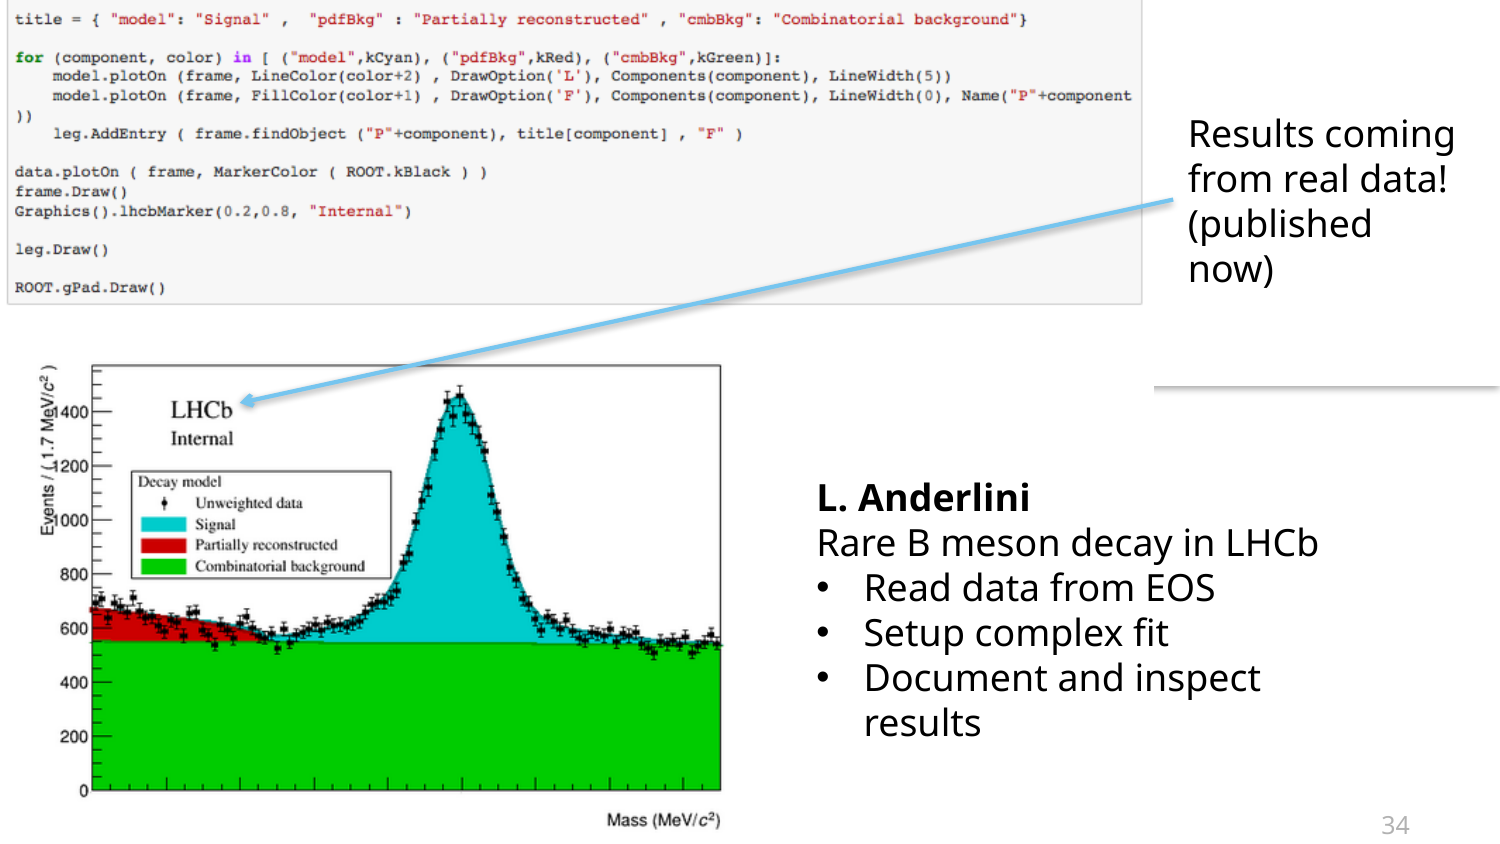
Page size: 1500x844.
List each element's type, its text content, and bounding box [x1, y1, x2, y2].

text_box [1155, 0, 1500, 386]
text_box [239, 177, 1174, 404]
picture [0, 0, 1154, 844]
slide_number 34 [1158, 803, 1425, 844]
text_box L. Anderlini Rare B meson decay in LHCb Read data from EOS Setup complex fit Document and inspect results [1158, 466, 1379, 752]
text_box Results coming from real data!(published now) [1173, 102, 1472, 297]
